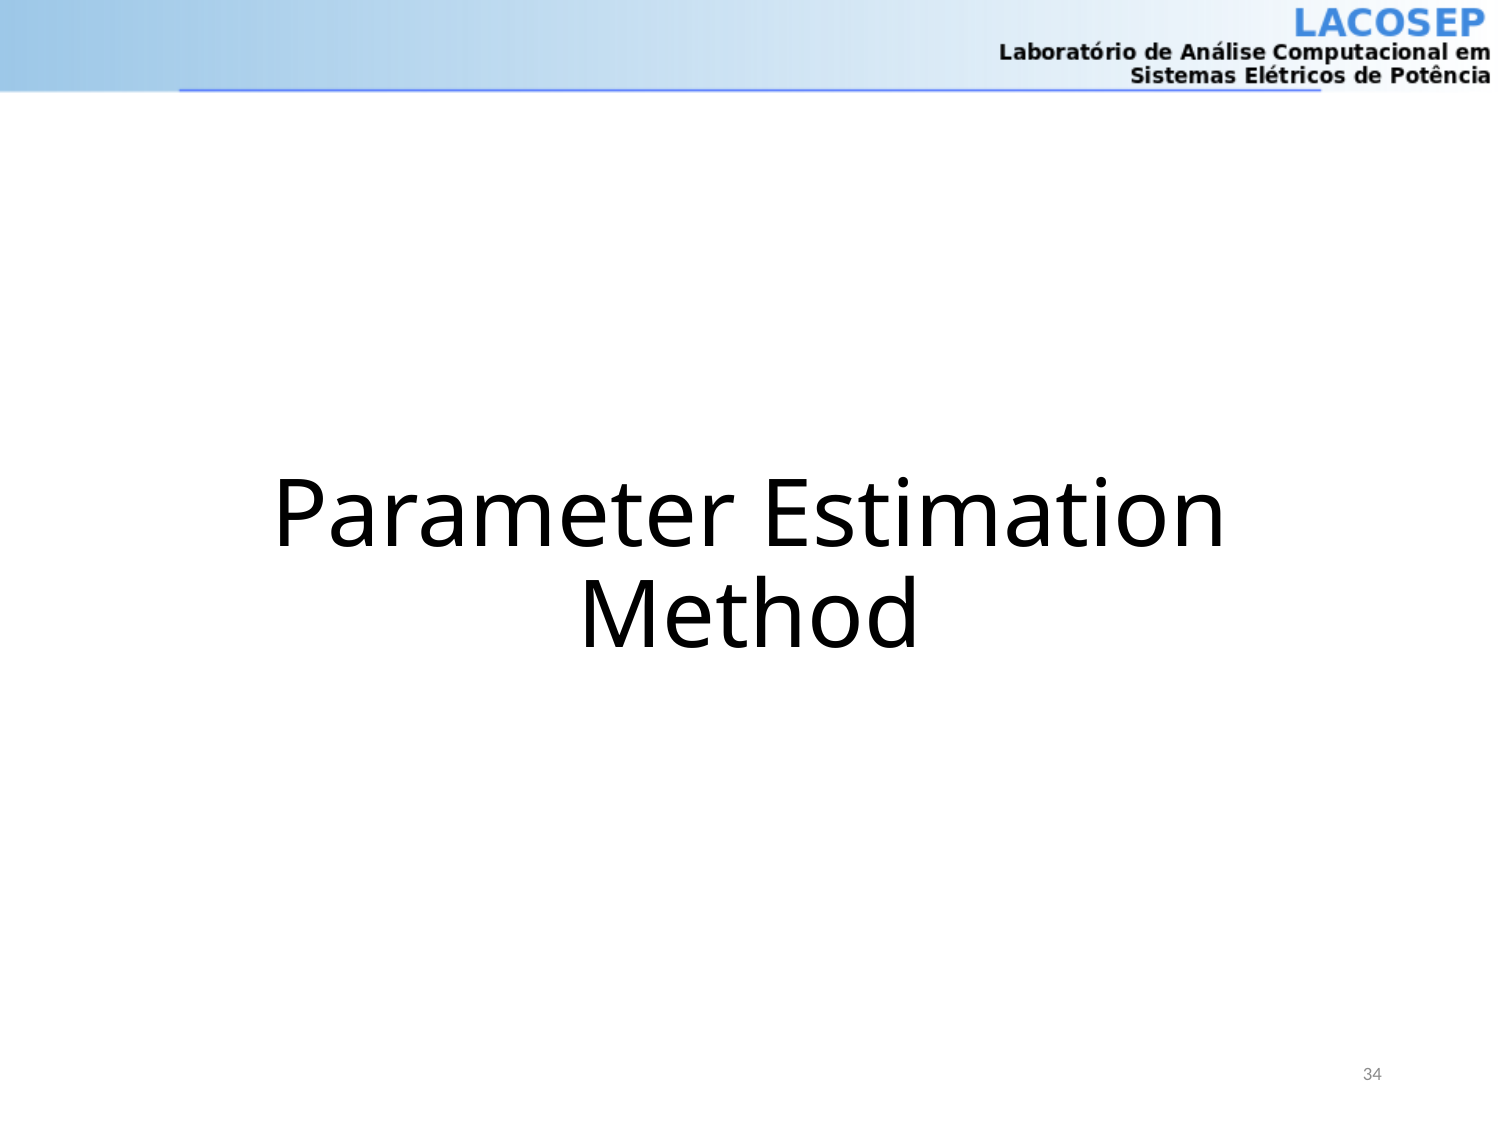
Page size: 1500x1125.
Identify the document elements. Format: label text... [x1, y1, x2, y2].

slide_number 34 [1059, 1042, 1397, 1103]
picture [0, 0, 1500, 1125]
title Parameter Estimation Method [226, 450, 1274, 675]
